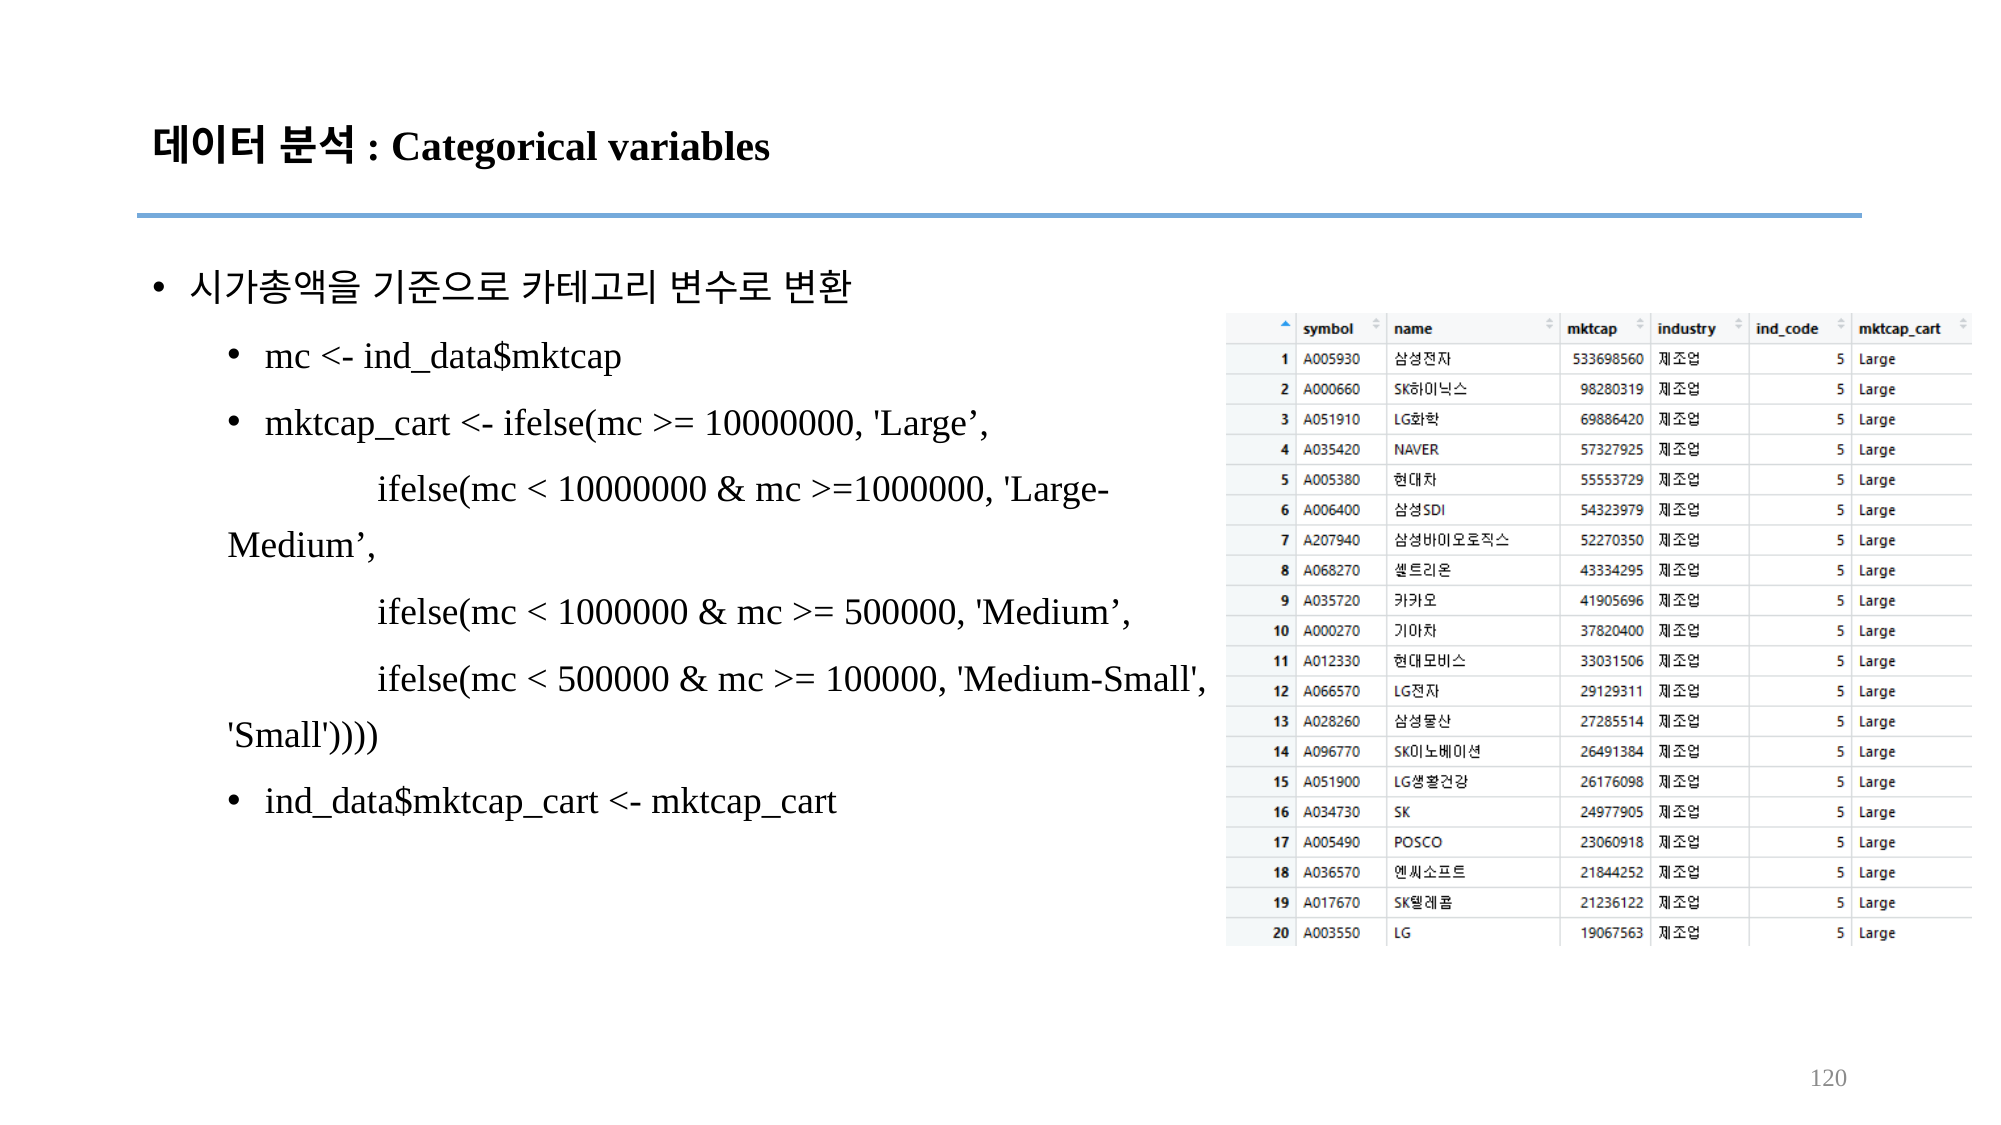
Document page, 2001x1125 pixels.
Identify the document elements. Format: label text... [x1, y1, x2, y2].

list 시가총액을 기준으로 카테고리 변수로 변환 mc <- ind_data$mktcap mktcap_cart <- ifelse(mc >= 10000000, 'Large’, ifelse(mc < 10000000 & mc >=1000000, 'Large-Medium’, ifelse(mc < 1000000 & mc >= 500000, 'Medium’, ifelse(mc < 500000 & mc >= 100000, 'Medium-Small', 'Small')))) ind_data$mktcap_cart <- mktcap_cart [137, 245, 1227, 1014]
title 데이터 분석: Categorical variables [137, 59, 1863, 216]
picture [1226, 313, 1972, 946]
slide_number 120 [1412, 1042, 1863, 1103]
